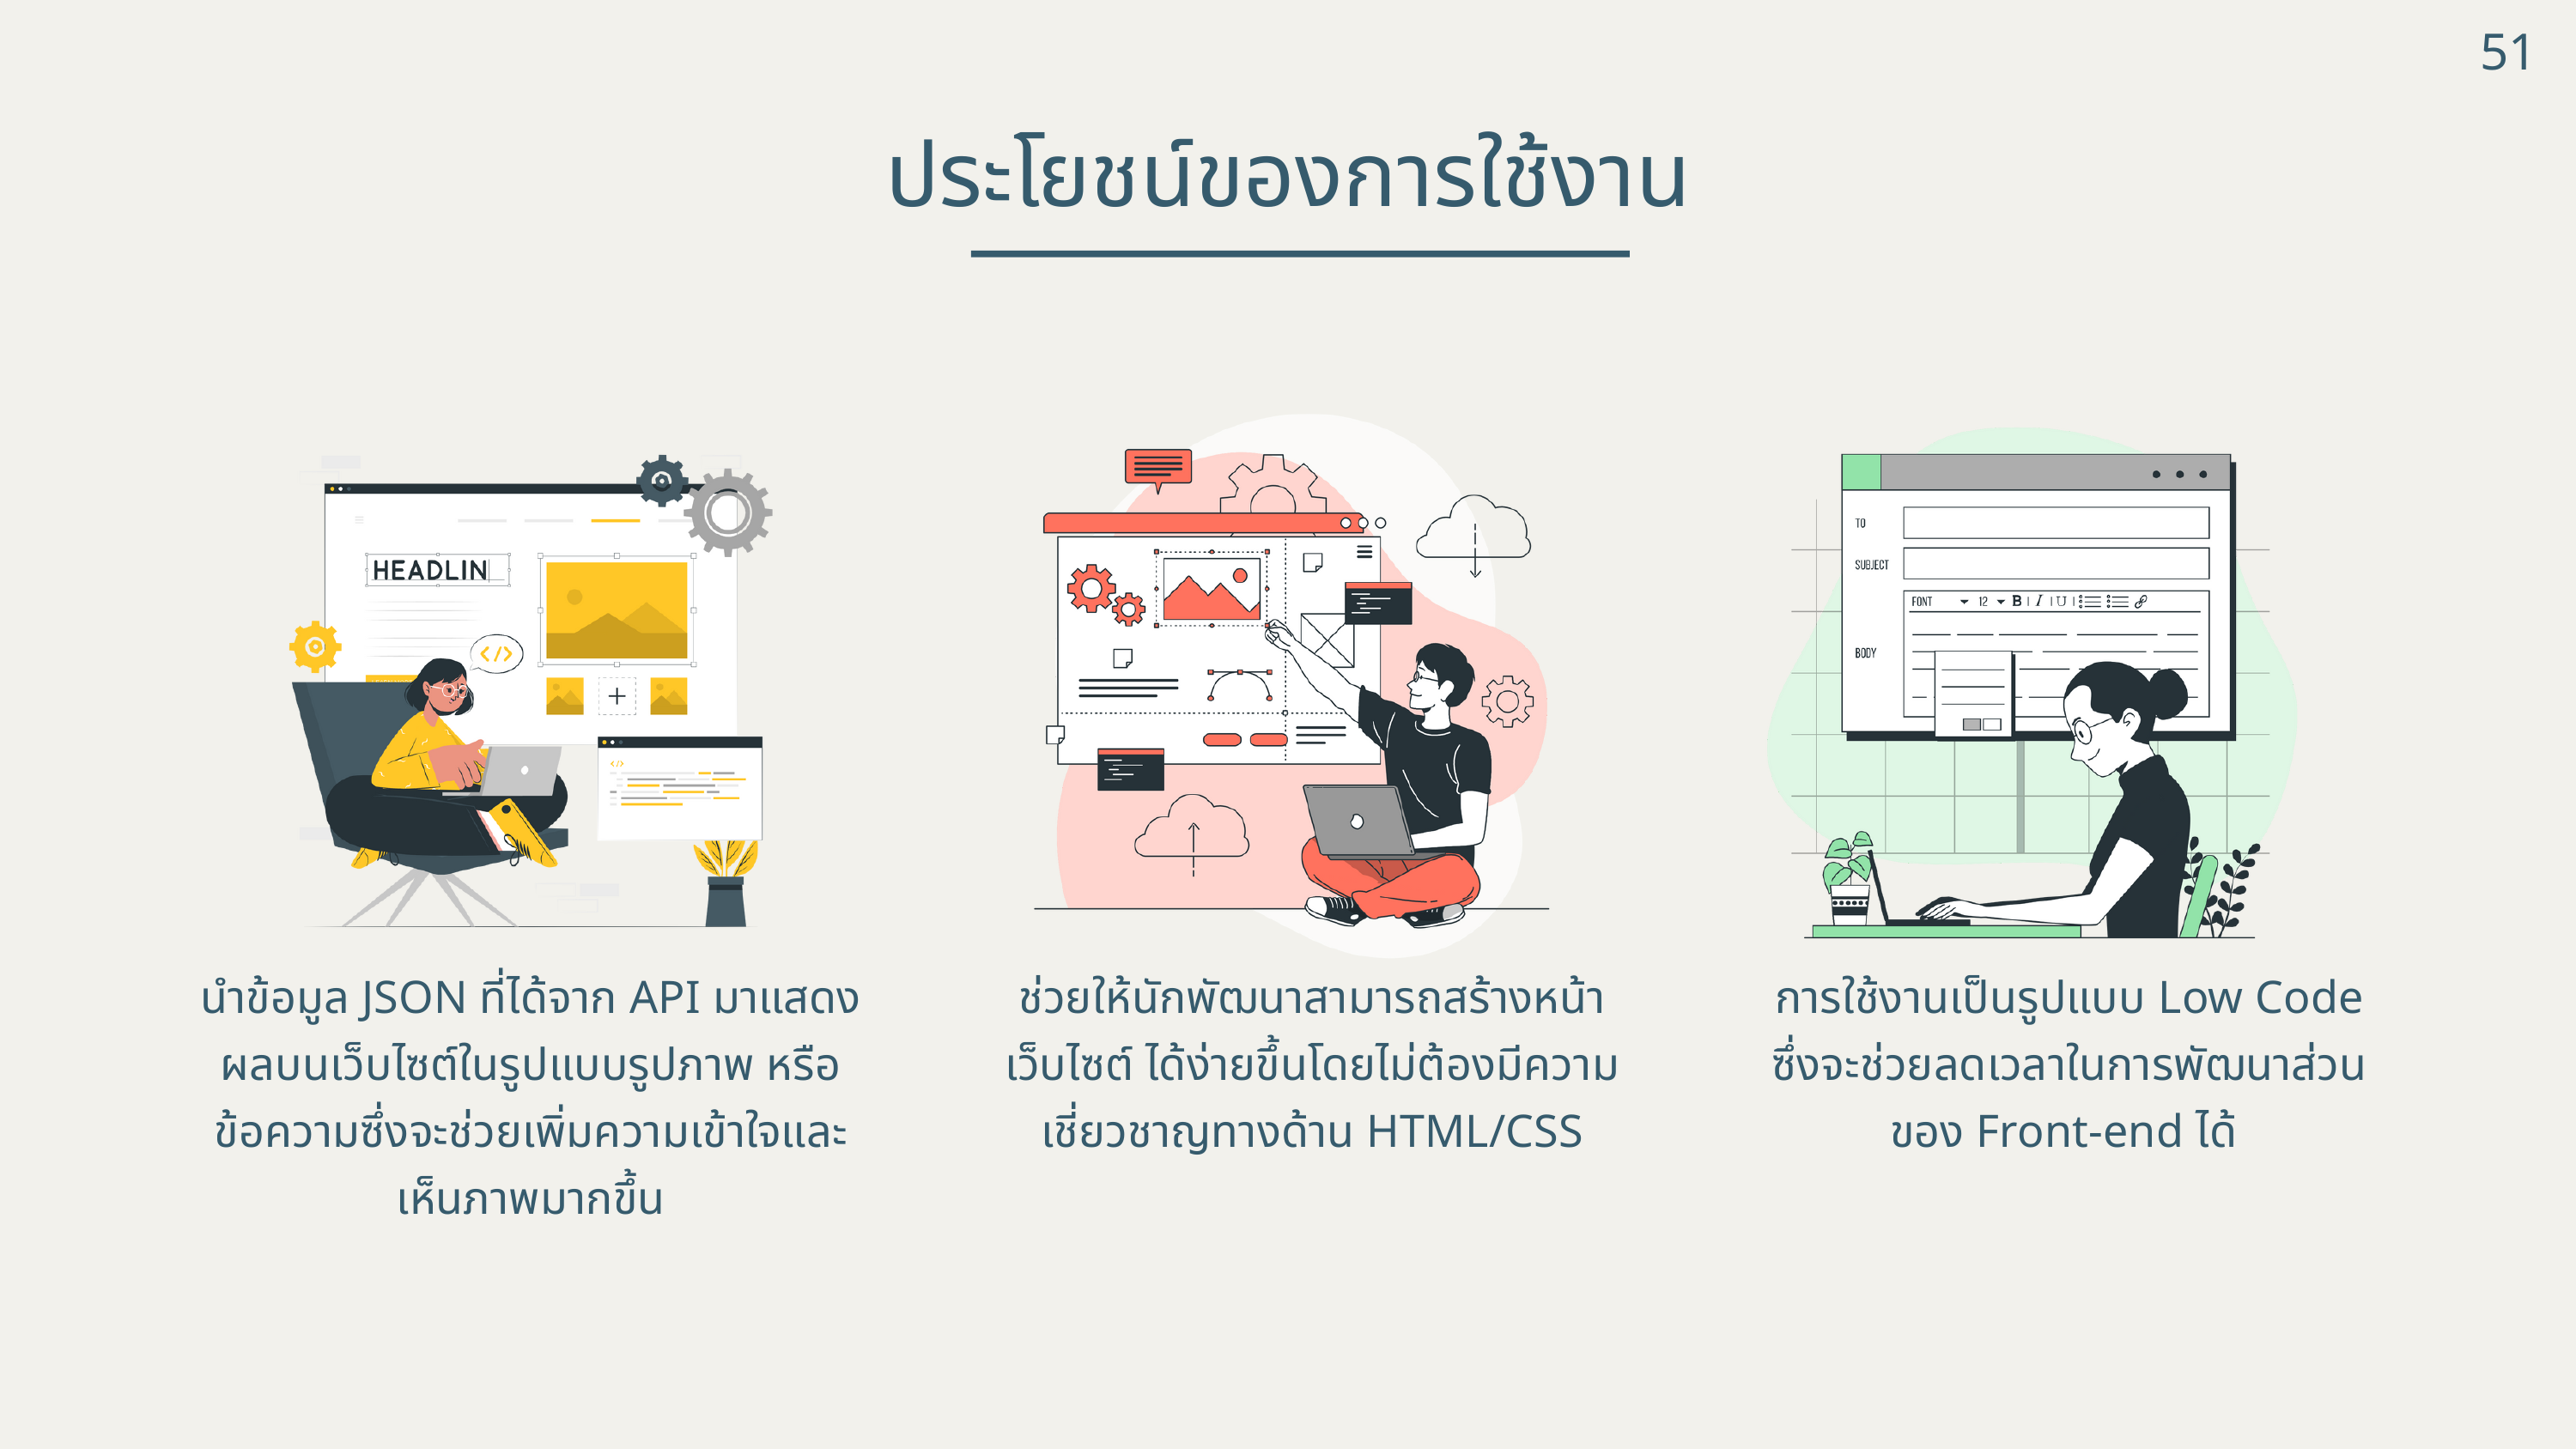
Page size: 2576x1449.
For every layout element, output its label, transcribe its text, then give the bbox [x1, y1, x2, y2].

text_box ประโยชน์ของการใช้งาน [0, 115, 2576, 225]
text_box การใช้งานเป็นรูปแบบ Low Code ซึ่งจะช่วยลดเวลาในการพัฒนาส่วนของ Front-end ได้ [1753, 955, 2386, 1156]
text_box 51 [2464, 18, 2553, 80]
text_box [1753, 405, 2312, 955]
text_box นำข้อมูล JSON ที่ได้จาก API มาแสดงผลบนเว็บไซต์ในรูปแบบรูปภาพ หรือข้อความซึ่งจะช่วยเพิ่มความเข้าใจและเห็นภาพมากขึ้น [190, 955, 872, 1224]
text_box [251, 405, 811, 955]
text_box [983, 379, 1597, 955]
text_box ช่วยให้นักพัฒนาสามารถสร้างหน้าเว็บไซต์ ได้ง่ายขึ้นโดยไม่ต้องมีความเชี่ยวชาญทางด้าน HTML/CSS [983, 955, 1642, 1224]
